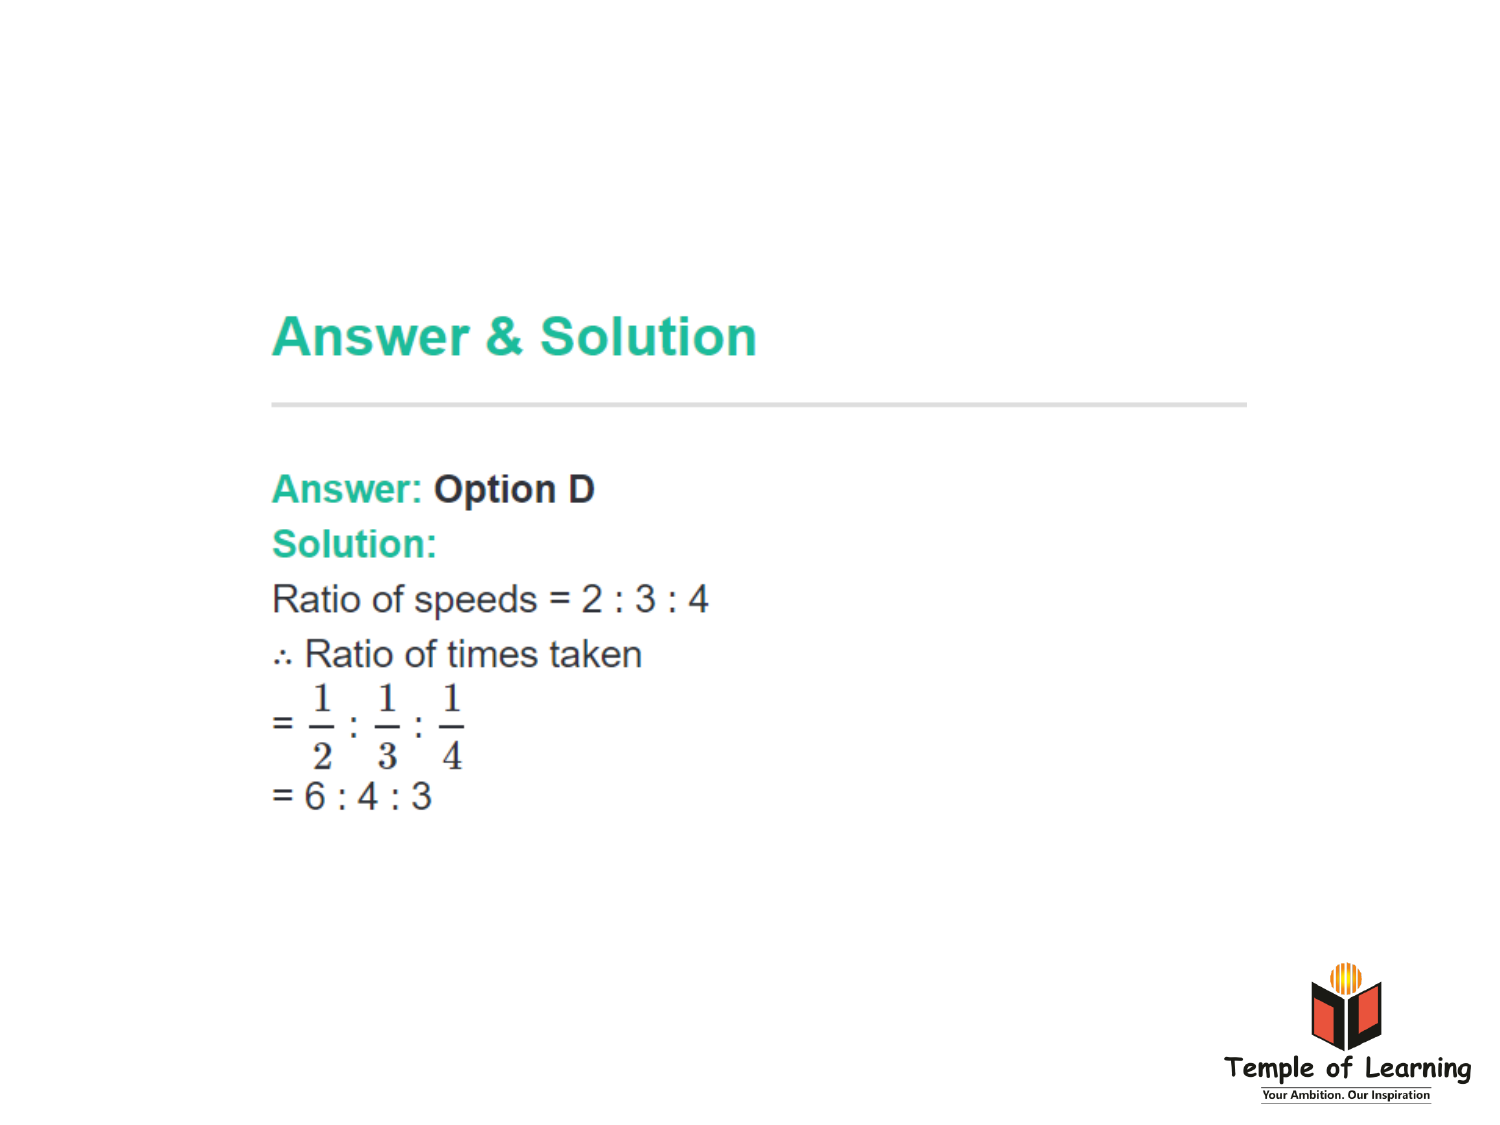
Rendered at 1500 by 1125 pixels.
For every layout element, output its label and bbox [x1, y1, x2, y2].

picture [253, 293, 1247, 832]
picture [1224, 962, 1471, 1104]
